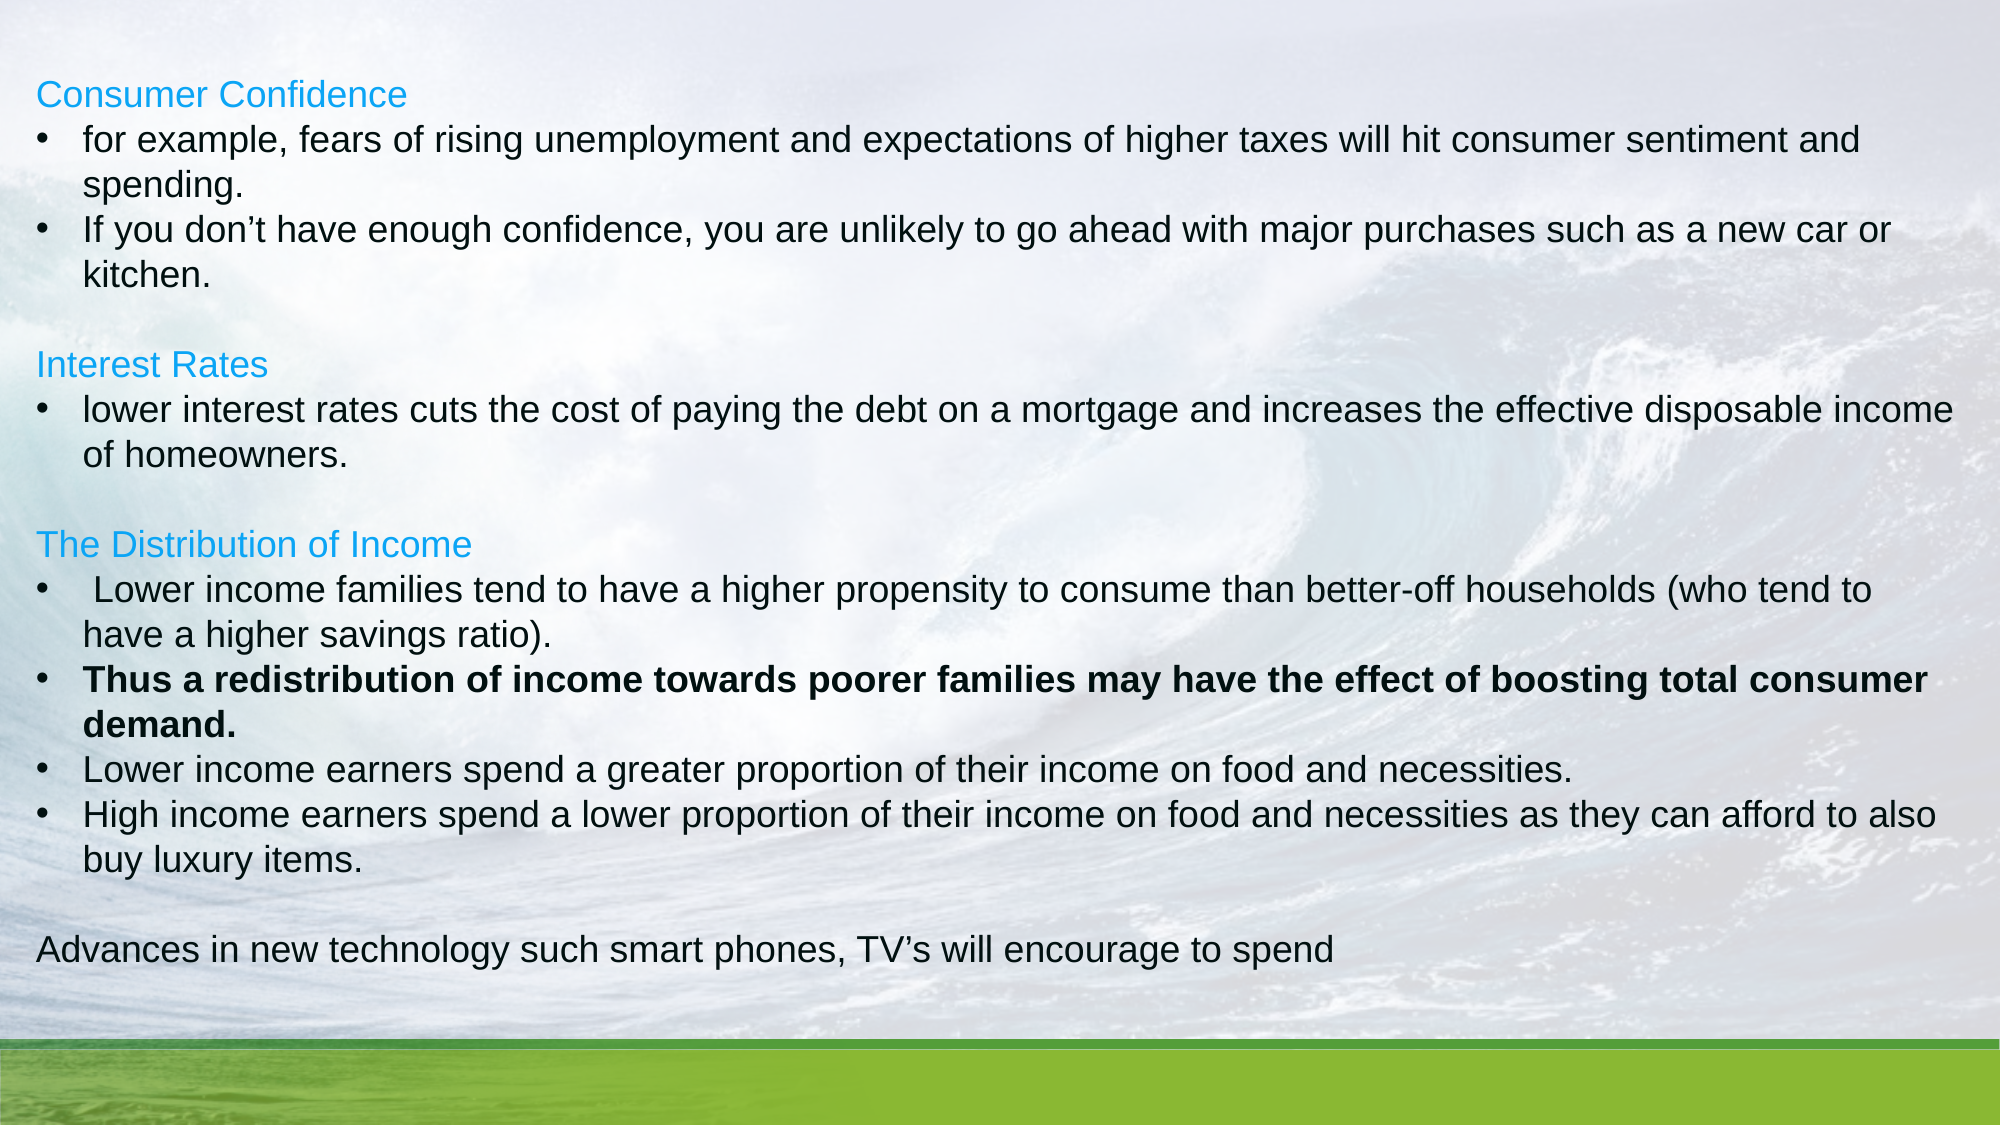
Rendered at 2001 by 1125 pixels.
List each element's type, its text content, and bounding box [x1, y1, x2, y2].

picture [0, 0, 2000, 1125]
text_box Consumer Confidence for example, fears of rising unemployment and expectations of higher taxes will hit consumer sentiment and spending. If you don’t have enough confidence, you are unlikely to go ahead with major purchases such as a new car or kitchen. Interest Rates lower interest rates cuts the cost of paying the debt on a mortgage and increases the effective disposable income of homeowners. The Distribution of Income Lower income families tend to have a higher propensity to consume than better-off households (who tend to have a higher savings ratio). Thus a redistribution of income towards poorer families may have the effect of boosting total consumer demand. Lower income earners spend a greater proportion of their income on food and necessities. High income earners spend a lower proportion of their income on food and necessities as they can afford to also buy luxury items. Advances in new technology such smart phones, TV’s will encourage to spend [20, 62, 1977, 850]
